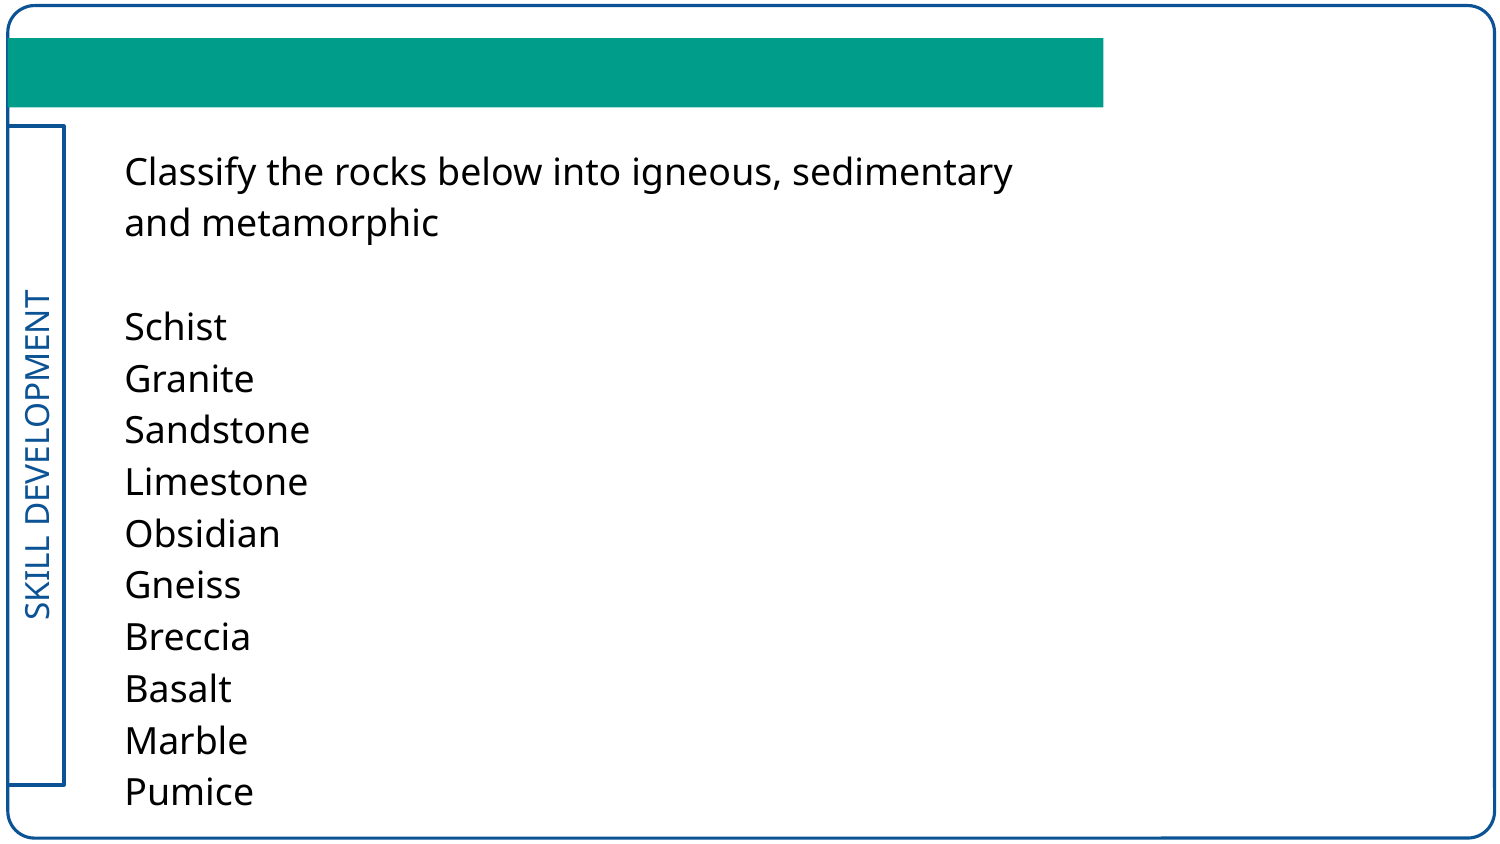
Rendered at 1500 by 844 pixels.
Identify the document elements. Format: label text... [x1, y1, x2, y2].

list Classify the rocks below into igneous, sedimentary and metamorphic Schist Granite Sandstone Limestone Obsidian Gneiss Breccia Basalt Marble Pumice [90, 125, 1104, 807]
